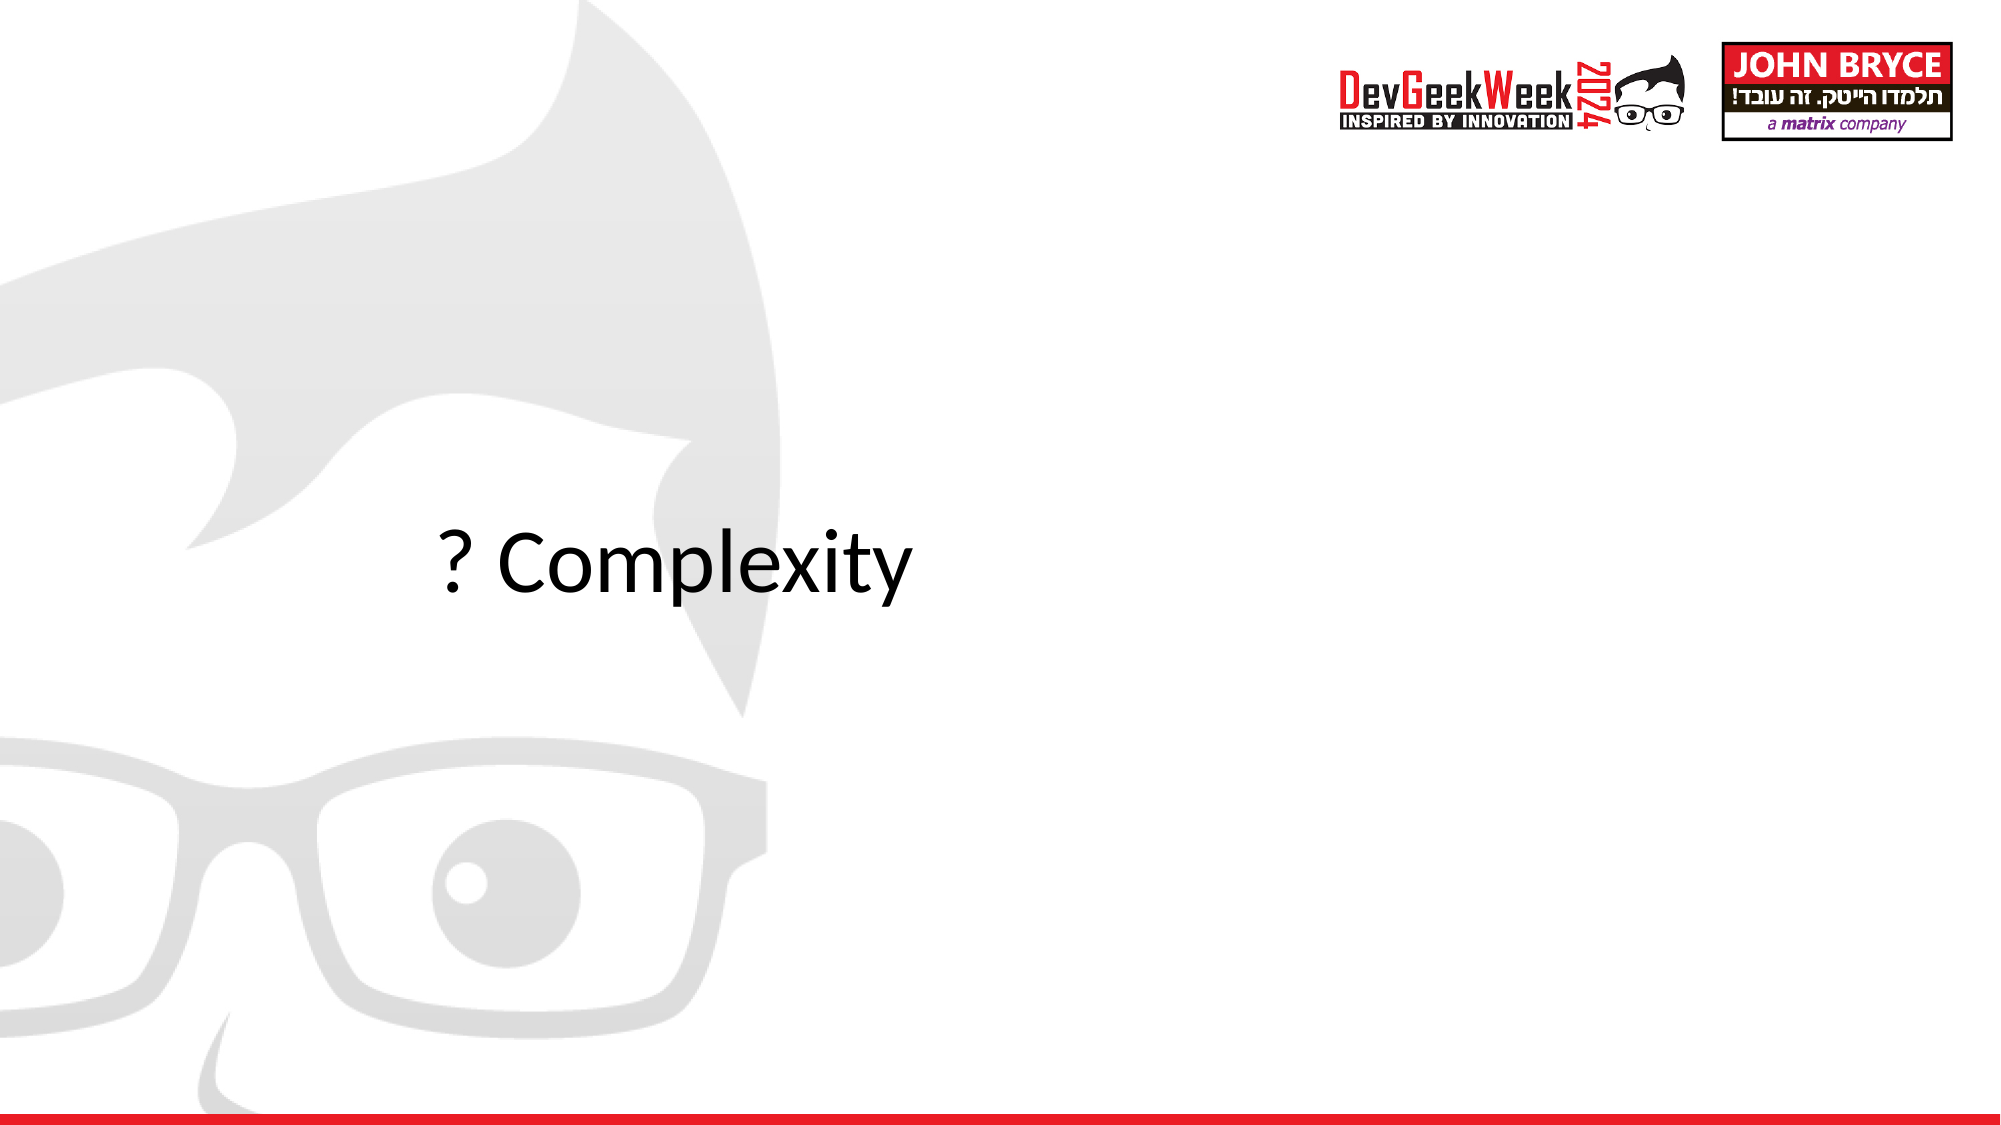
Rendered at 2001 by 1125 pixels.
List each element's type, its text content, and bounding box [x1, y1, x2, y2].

picture [0, 0, 2001, 1125]
title Complexity ? [419, 236, 1581, 889]
